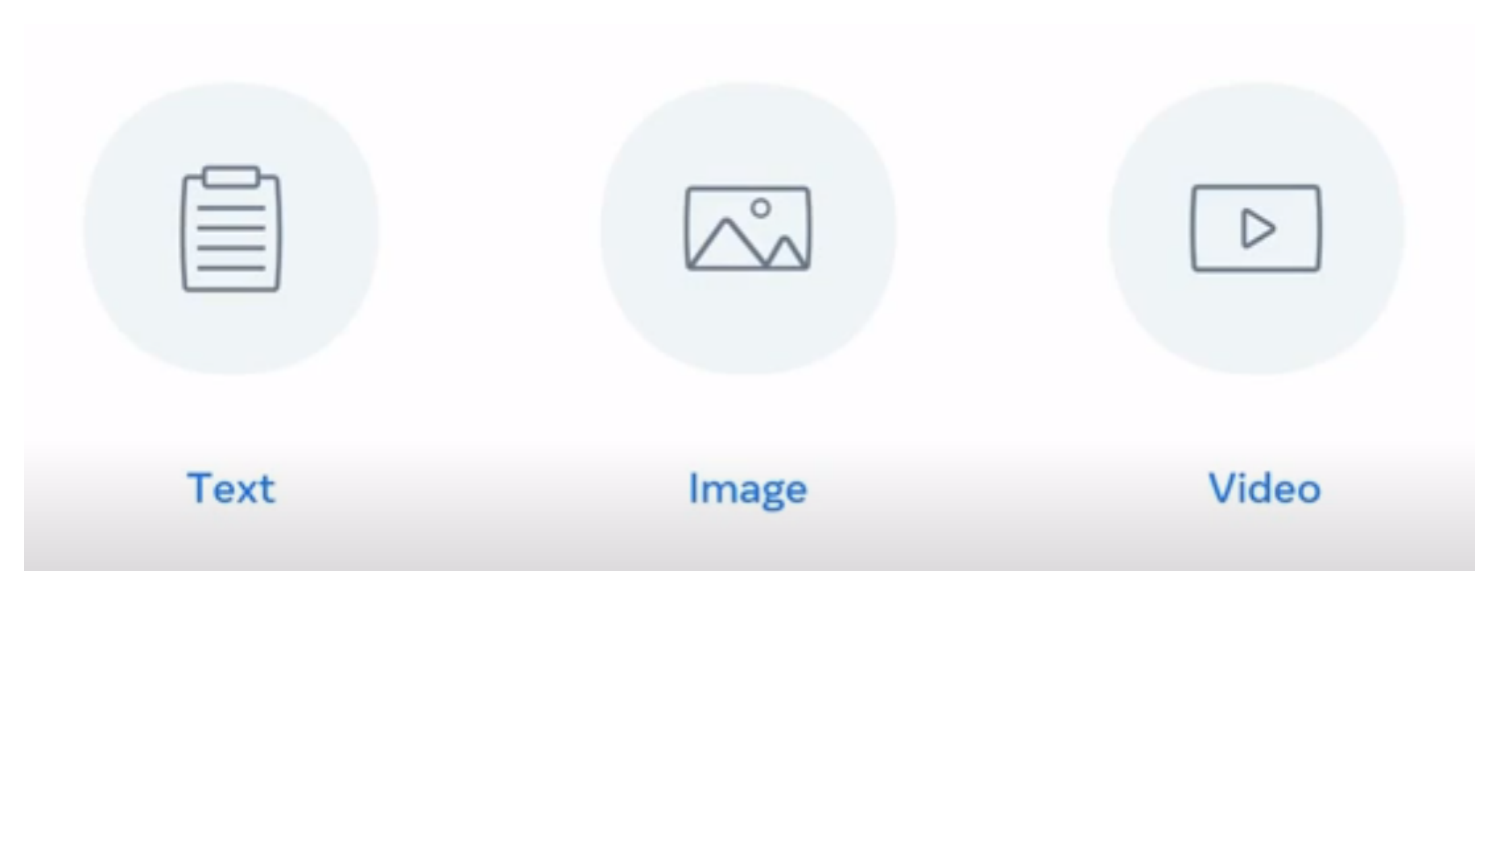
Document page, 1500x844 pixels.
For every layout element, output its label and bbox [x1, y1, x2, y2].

picture [24, 24, 1476, 571]
